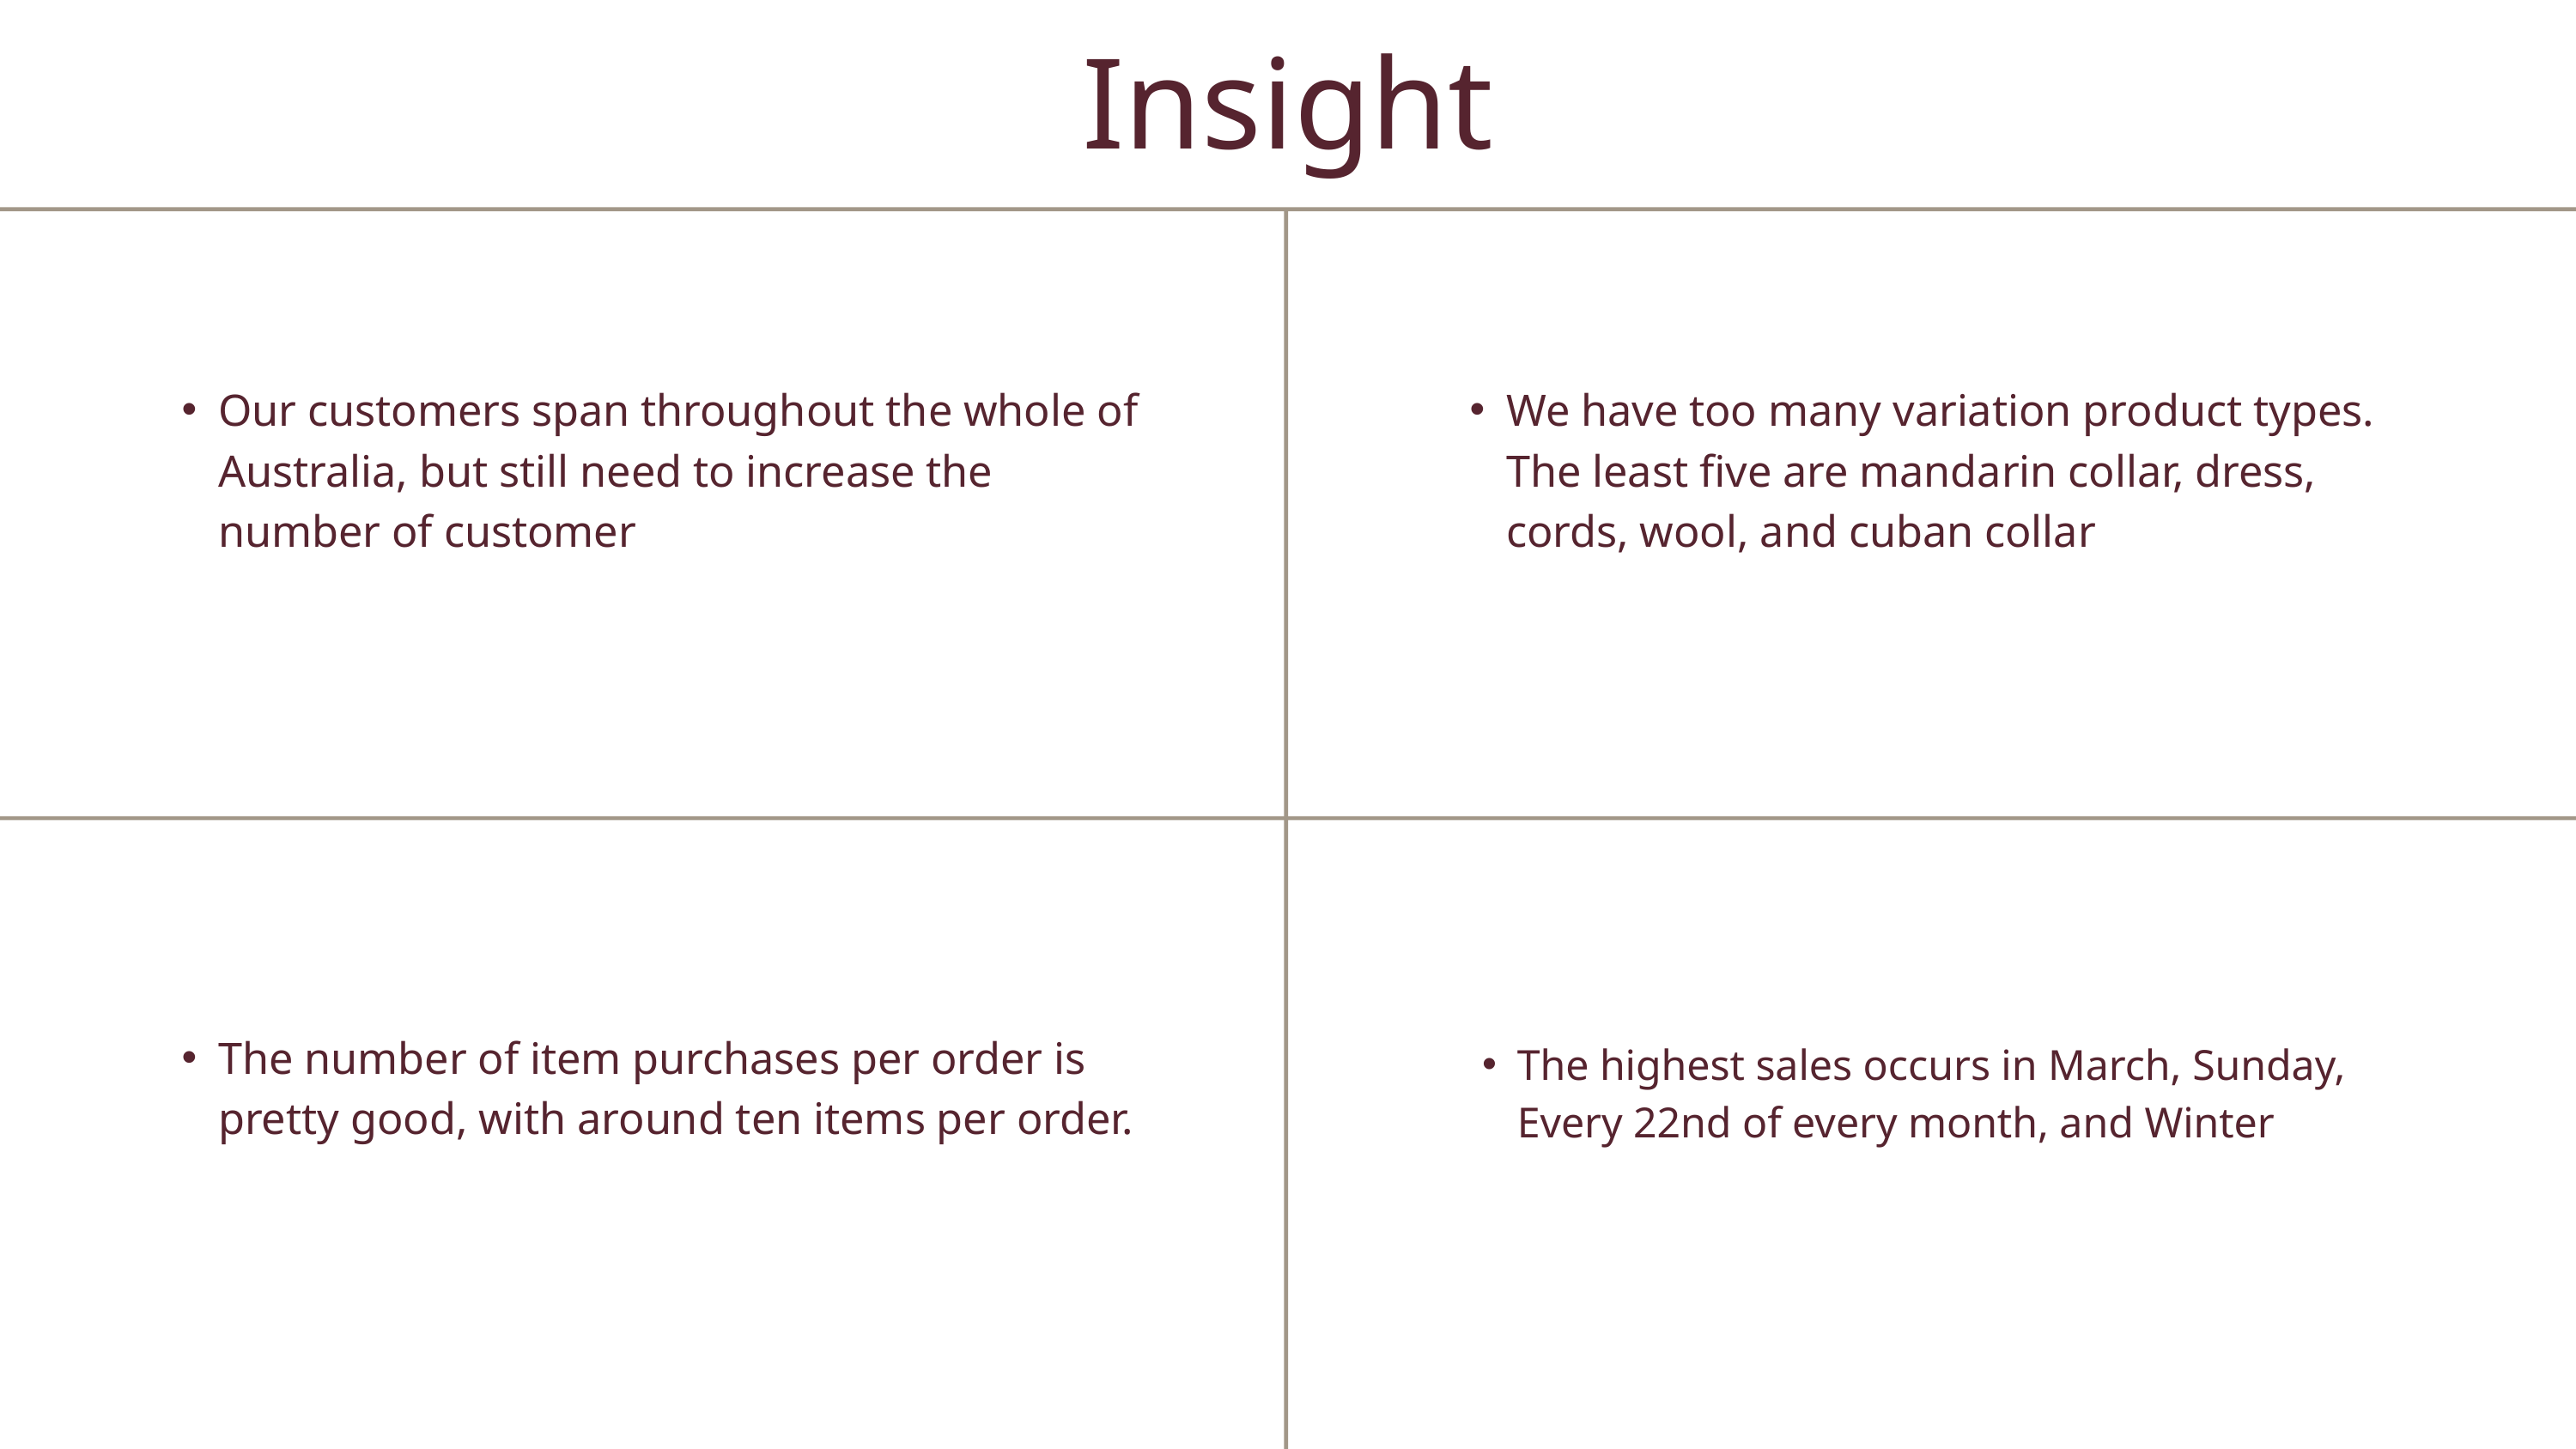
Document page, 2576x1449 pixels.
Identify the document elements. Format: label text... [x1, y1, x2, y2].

text_box We have too many variation product types. The least five are mandarin collar, dress, cords, wool, and cuban collar [1432, 374, 2427, 556]
text_box Insight [191, 0, 2385, 174]
text_box Our customers span throughout the whole of Australia, but still need to increase the number of customer [144, 374, 1139, 556]
text_box The number of item purchases per order is pretty good, with around ten items per order. [144, 1022, 1139, 1143]
text_box The highest sales occurs in March, Sunday, Every 22nd of every month, and Winter [1447, 1030, 2385, 1147]
